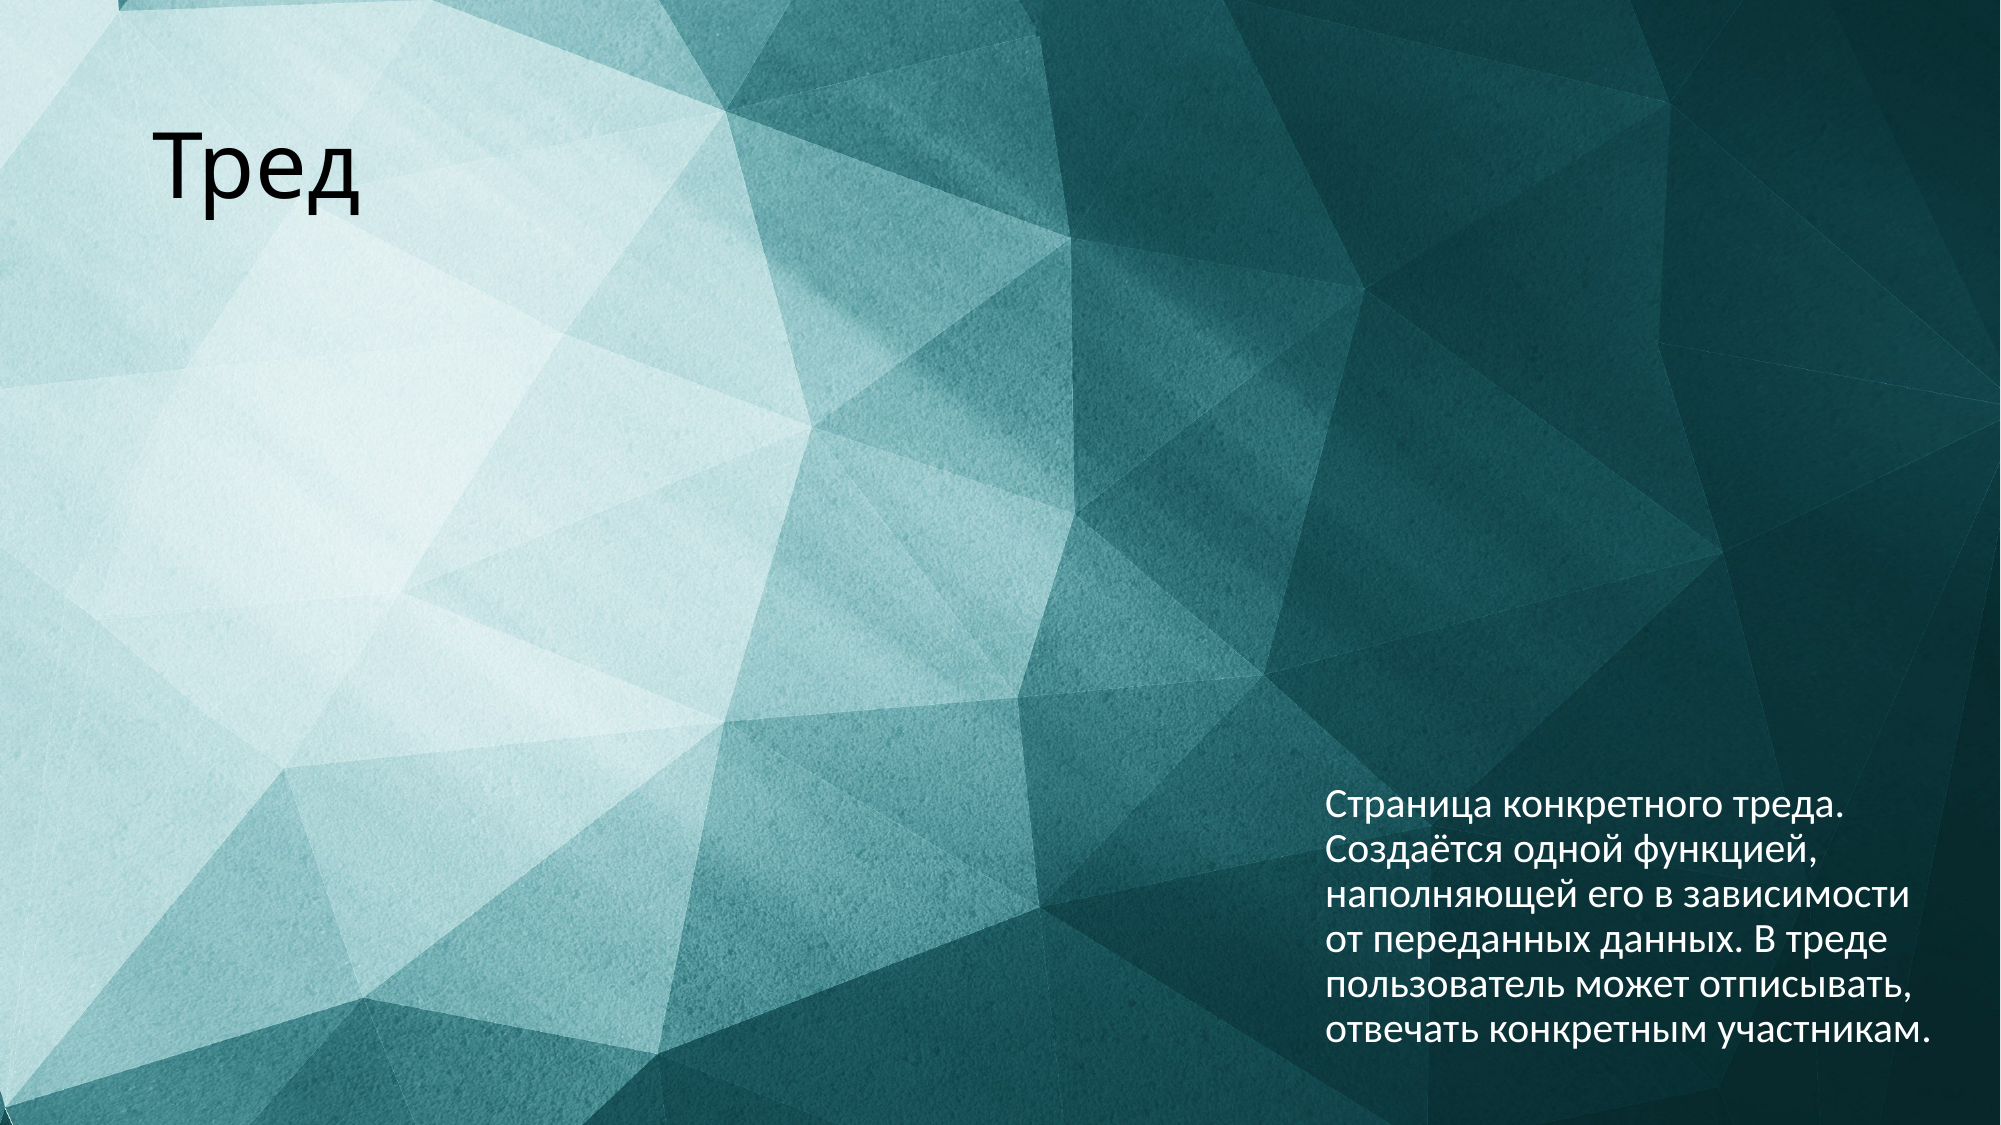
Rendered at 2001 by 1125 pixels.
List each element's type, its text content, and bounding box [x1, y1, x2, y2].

picture [0, 0, 2001, 1125]
list Страница конкретного треда. Создаётся одной функцией, наполняющей его в зависимости от переданных данных. В треде пользователь может отписывать, отвечать конкретным участникам. [1310, 773, 1973, 1105]
title Тред [137, 59, 1863, 278]
